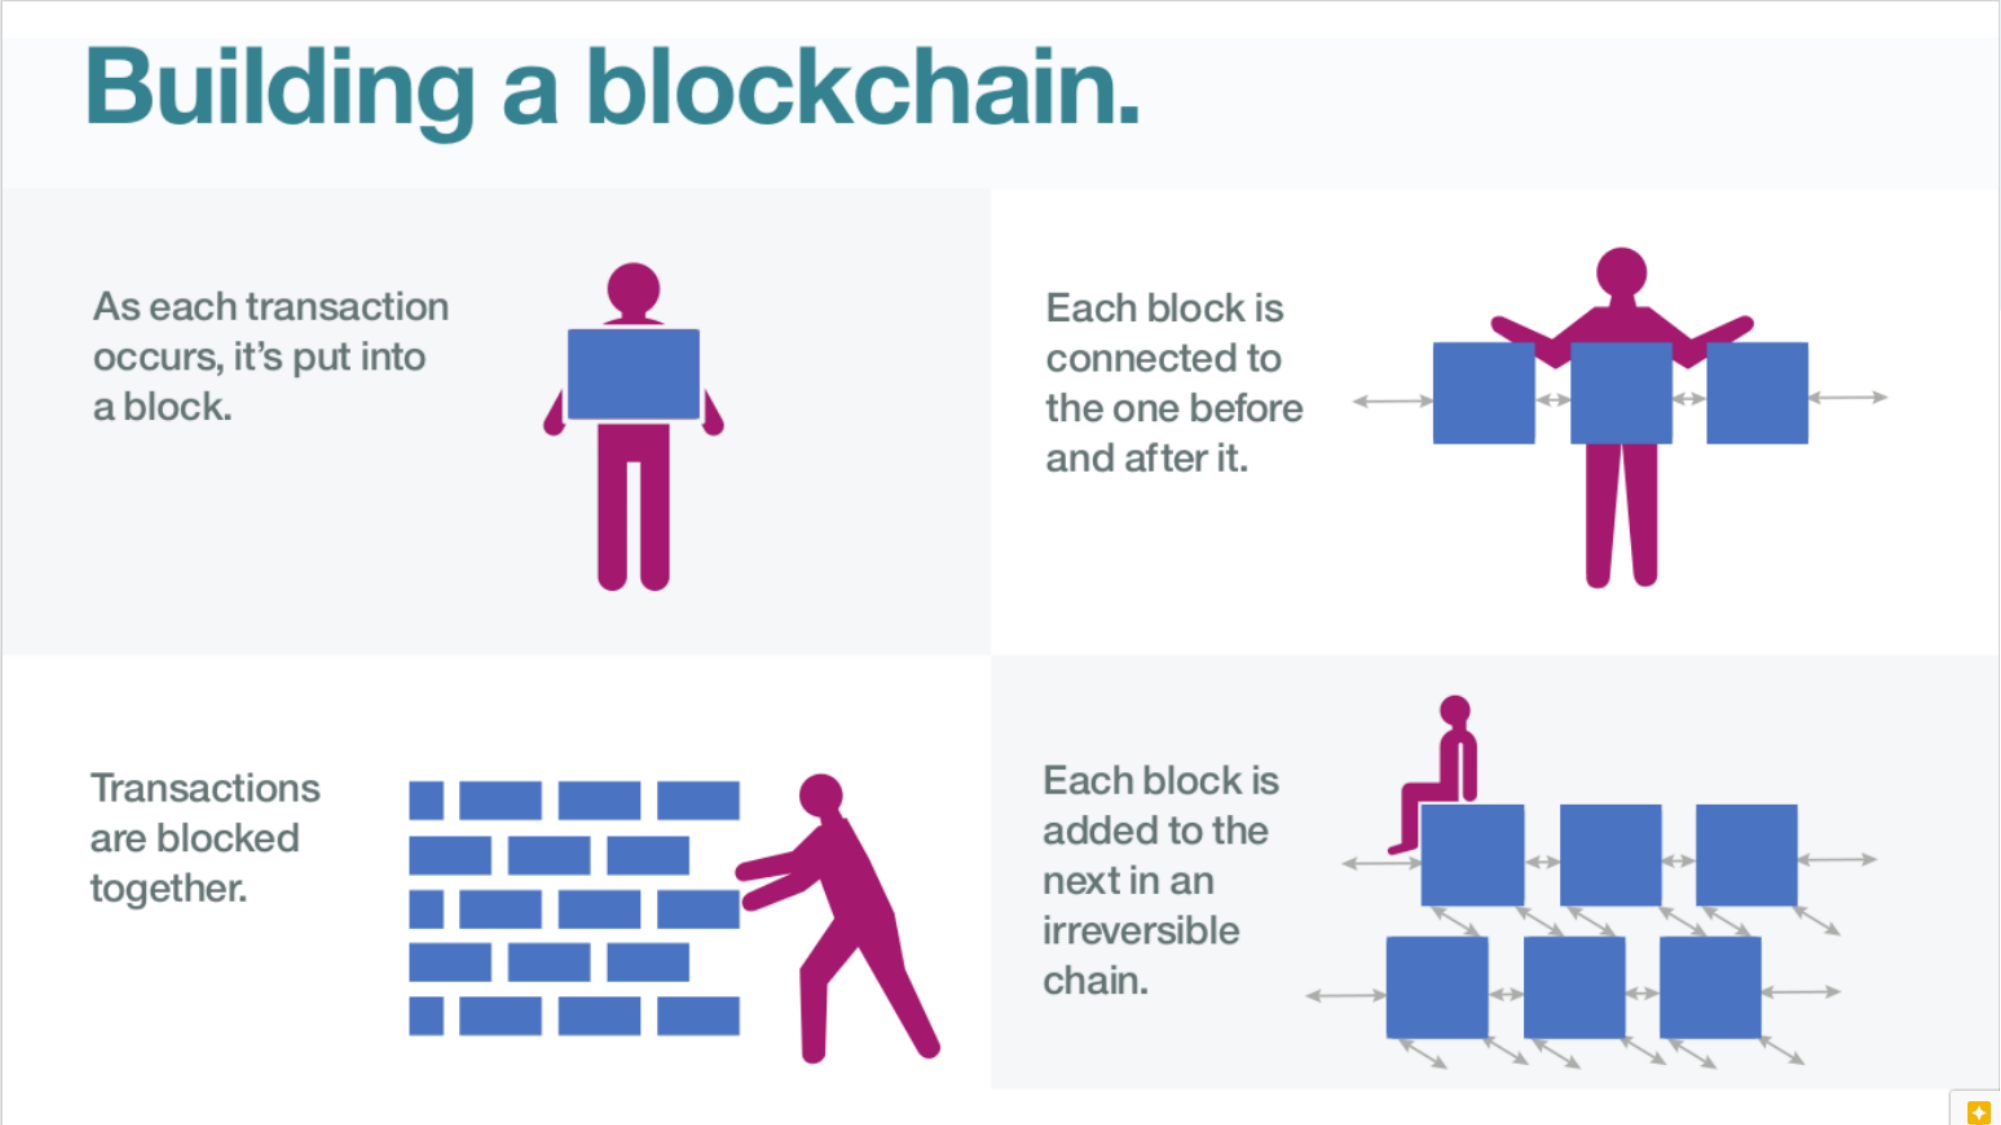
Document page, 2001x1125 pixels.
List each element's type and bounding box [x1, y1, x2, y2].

list [0, 0, 2000, 1125]
